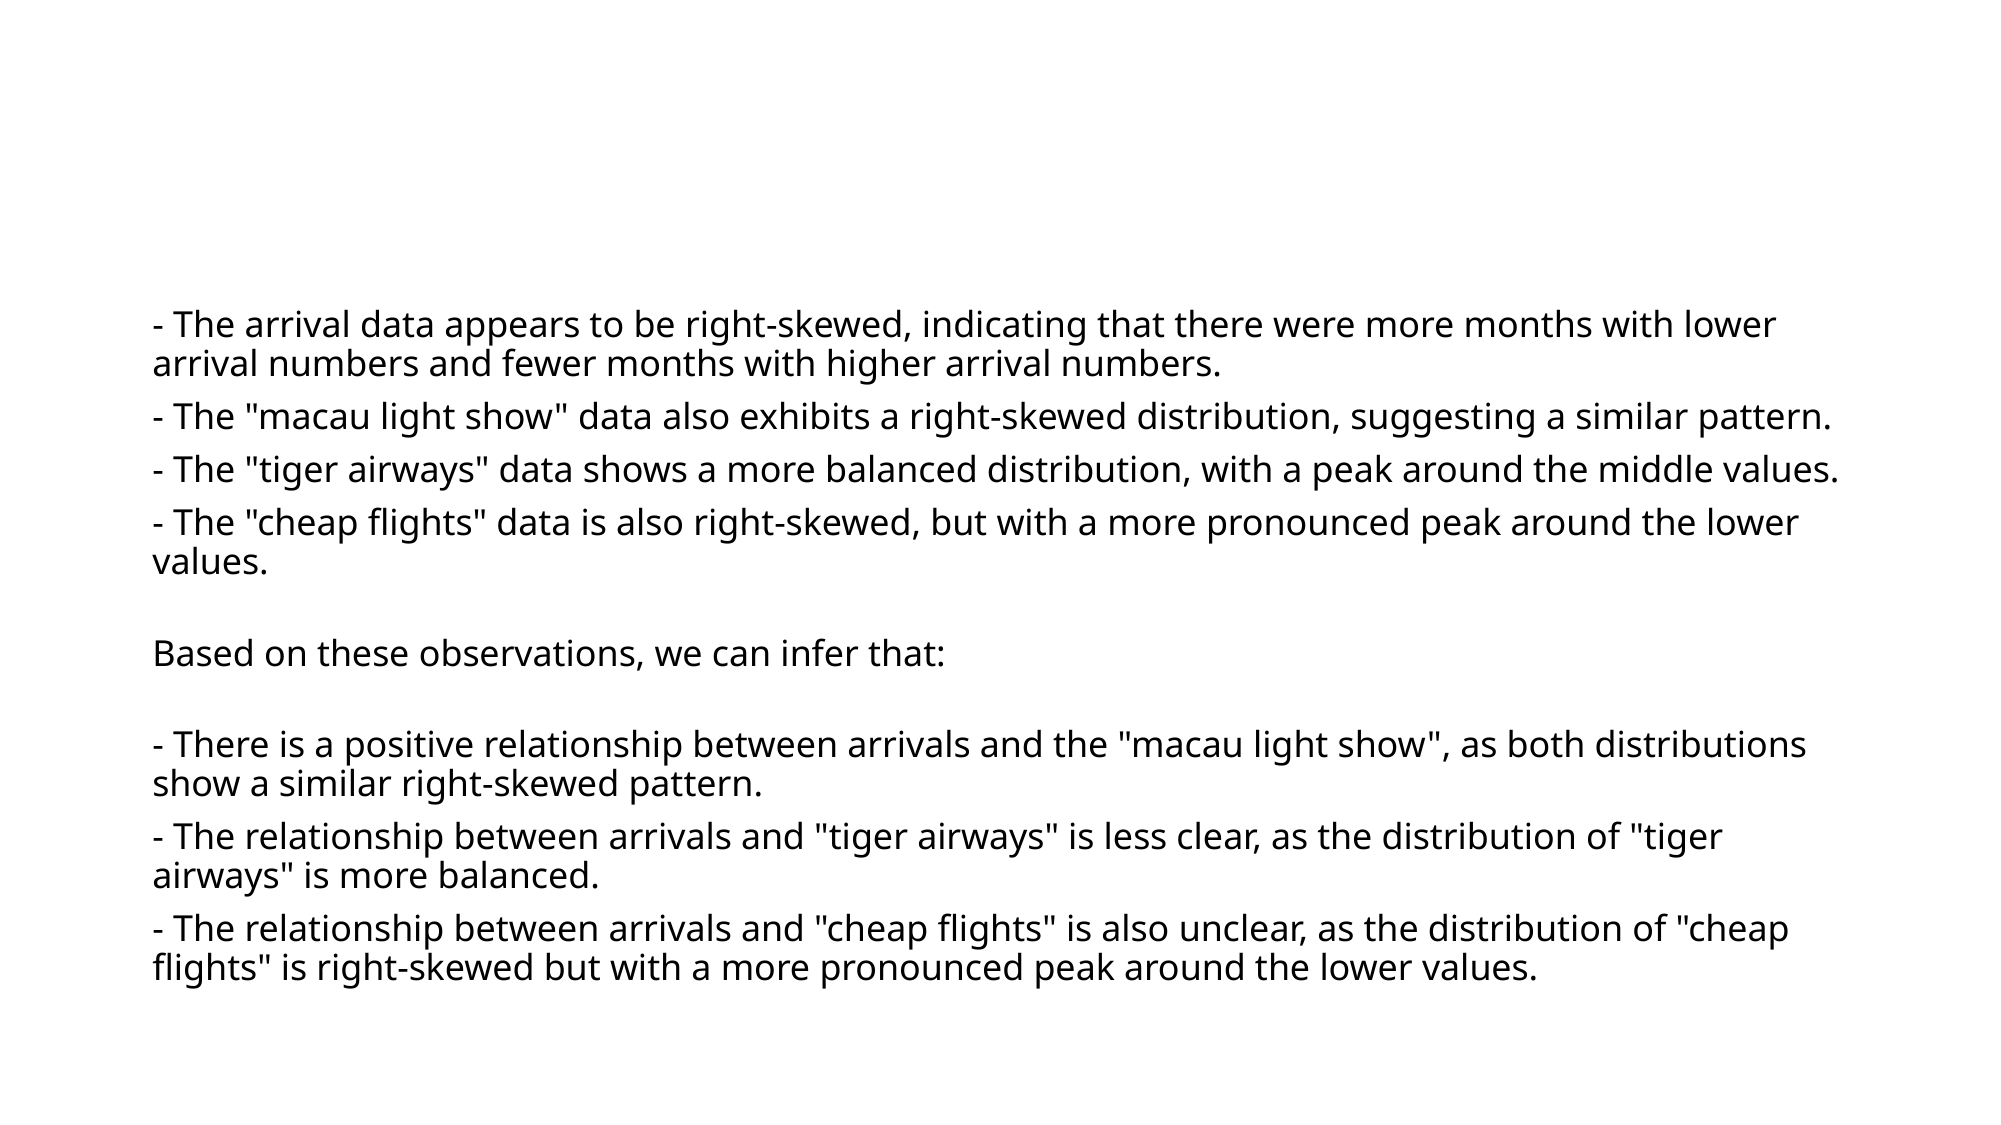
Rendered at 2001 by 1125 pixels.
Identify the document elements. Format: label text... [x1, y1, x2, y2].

list - The arrival data appears to be right-skewed, indicating that there were more months with lower arrival numbers and fewer months with higher arrival numbers. - The "macau light show" data also exhibits a right-skewed distribution, suggesting a similar pattern. - The "tiger airways" data shows a more balanced distribution, with a peak around the middle values. - The "cheap flights" data is also right-skewed, but with a more pronounced peak around the lower values. Based on these observations, we can infer that: - There is a positive relationship between arrivals and the "macau light show", as both distributions show a similar right-skewed pattern. - The relationship between arrivals and "tiger airways" is less clear, as the distribution of "tiger airways" is more balanced. - The relationship between arrivals and "cheap flights" is also unclear, as the distribution of "cheap flights" is right-skewed but with a more pronounced peak around the lower values. [137, 299, 1863, 1014]
